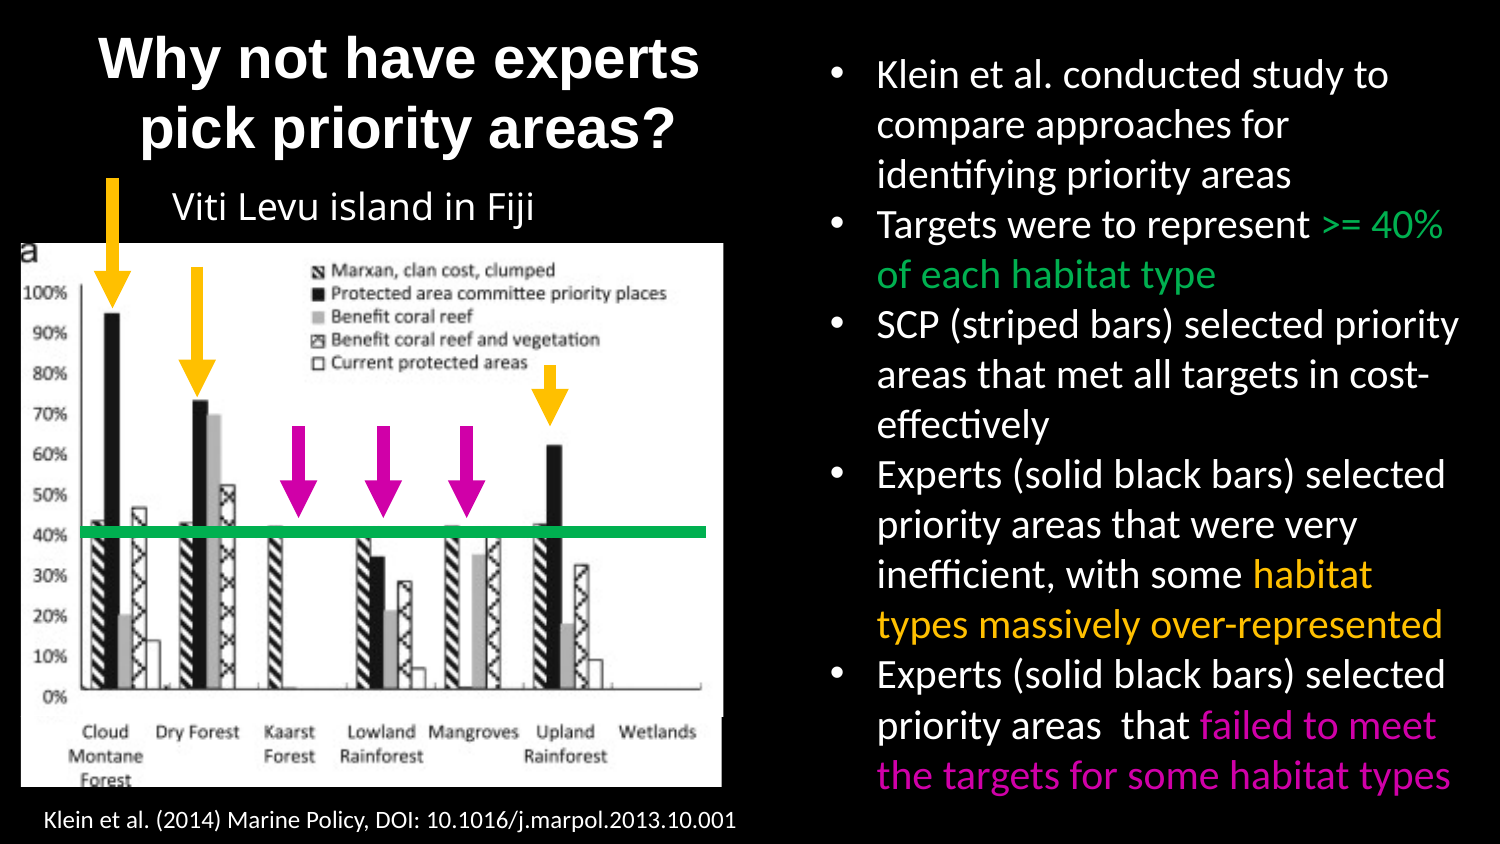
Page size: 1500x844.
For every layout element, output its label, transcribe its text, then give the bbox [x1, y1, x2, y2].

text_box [20, 175, 724, 788]
title Why not have experts pick priority areas? [20, 0, 796, 182]
text_box Klein et al. (2014) Marine Policy, DOI: 10.1016/j.marpol.2013.10.001 [29, 796, 1415, 841]
text_box Klein et al. conducted study to compare approaches for identifying priority areas Targets were to represent >= 40% of each habitat type SCP (striped bars) selected priority areas that met all targets in cost-effectively Experts (solid black bars) selected priority areas that were very inefficient, with some habitat types massively over-represented Experts (solid black bars) selected priority areas that failed to meet the targets for some habitat types [815, 39, 1488, 805]
